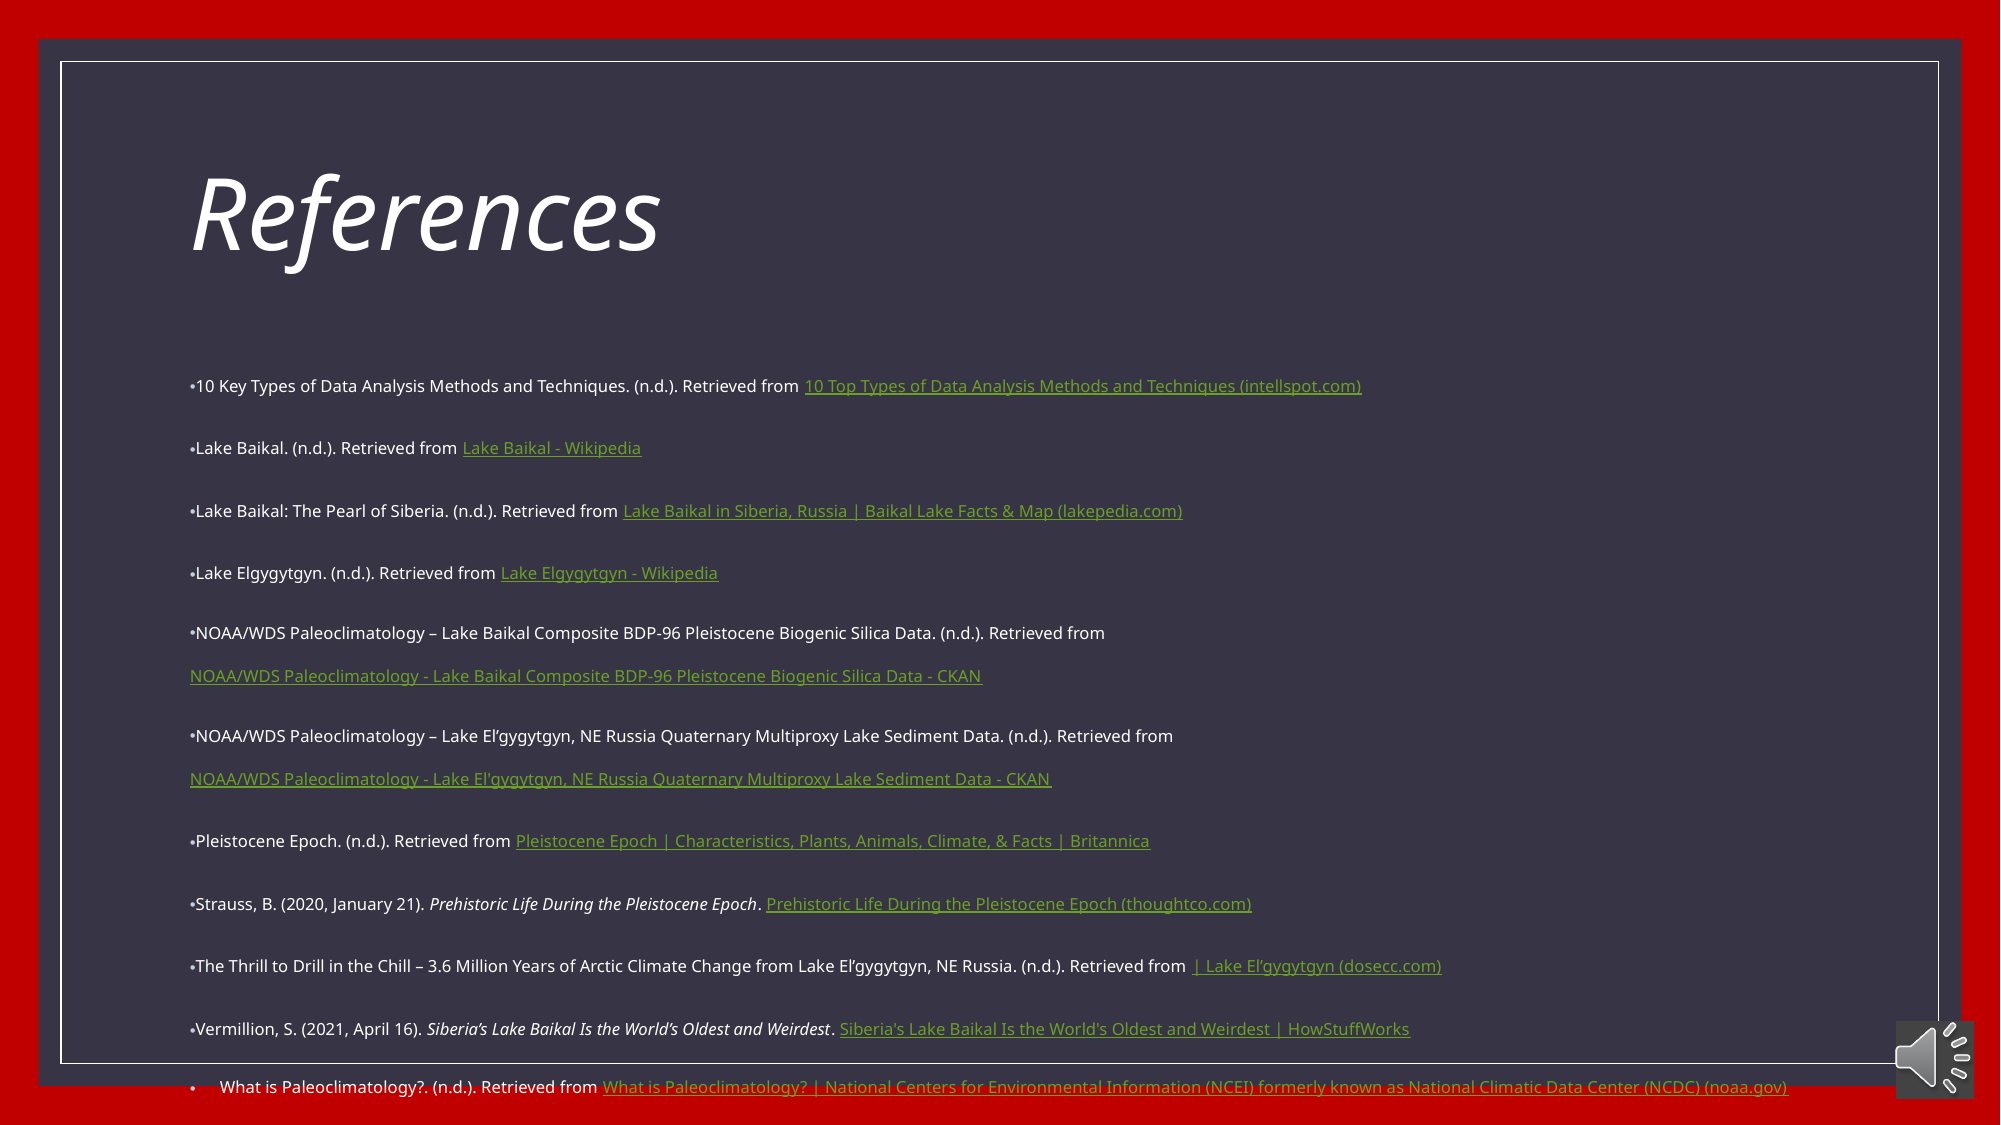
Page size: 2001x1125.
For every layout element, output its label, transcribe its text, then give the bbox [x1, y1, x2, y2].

picture [1894, 1019, 1975, 1100]
title References [174, 105, 1825, 331]
list 10 Key Types of Data Analysis Methods and Techniques. (n.d.). Retrieved from 10 Top Types of Data Analysis Methods and Techniques (intellspot.com) Lake Baikal. (n.d.). Retrieved from Lake Baikal - Wikipedia Lake Baikal: The Pearl of Siberia. (n.d.). Retrieved from Lake Baikal in Siberia, Russia | Baikal Lake Facts & Map (lakepedia.com) Lake Elgygytgyn. (n.d.). Retrieved from Lake Elgygytgyn - Wikipedia NOAA/WDS Paleoclimatology – Lake Baikal Composite BDP-96 Pleistocene Biogenic Silica Data. (n.d.). Retrieved from NOAA/WDS Paleoclimatology - Lake Baikal Composite BDP-96 Pleistocene Biogenic Silica Data - CKAN NOAA/WDS Paleoclimatology – Lake El’gygytgyn, NE Russia Quaternary Multiproxy Lake Sediment Data. (n.d.). Retrieved from NOAA/WDS Paleoclimatology - Lake El'gygytgyn, NE Russia Quaternary Multiproxy Lake Sediment Data - CKAN Pleistocene Epoch. (n.d.). Retrieved from Pleistocene Epoch | Characteristics, Plants, Animals, Climate, & Facts | Britannica Strauss, B. (2020, January 21). Prehistoric Life During the Pleistocene Epoch. Prehistoric Life During the Pleistocene Epoch (thoughtco.com) The Thrill to Drill in the Chill – 3.6 Million Years of Arctic Climate Change from Lake El’gygytgyn, NE Russia. (n.d.). Retrieved from | Lake El’gygytgyn (dosecc.com) Vermillion, S. (2021, April 16). Siberia’s Lake Baikal Is the World’s Oldest and Weirdest. Siberia's Lake Baikal Is the World's Oldest and Weirdest | HowStuffWorks What is Paleoclimatology?. (n.d.). Retrieved from What is Paleoclimatology? | National Centers for Environmental Information (NCEI) formerly known as National Climatic Data Center (NCDC) (noaa.gov) [174, 345, 1825, 990]
